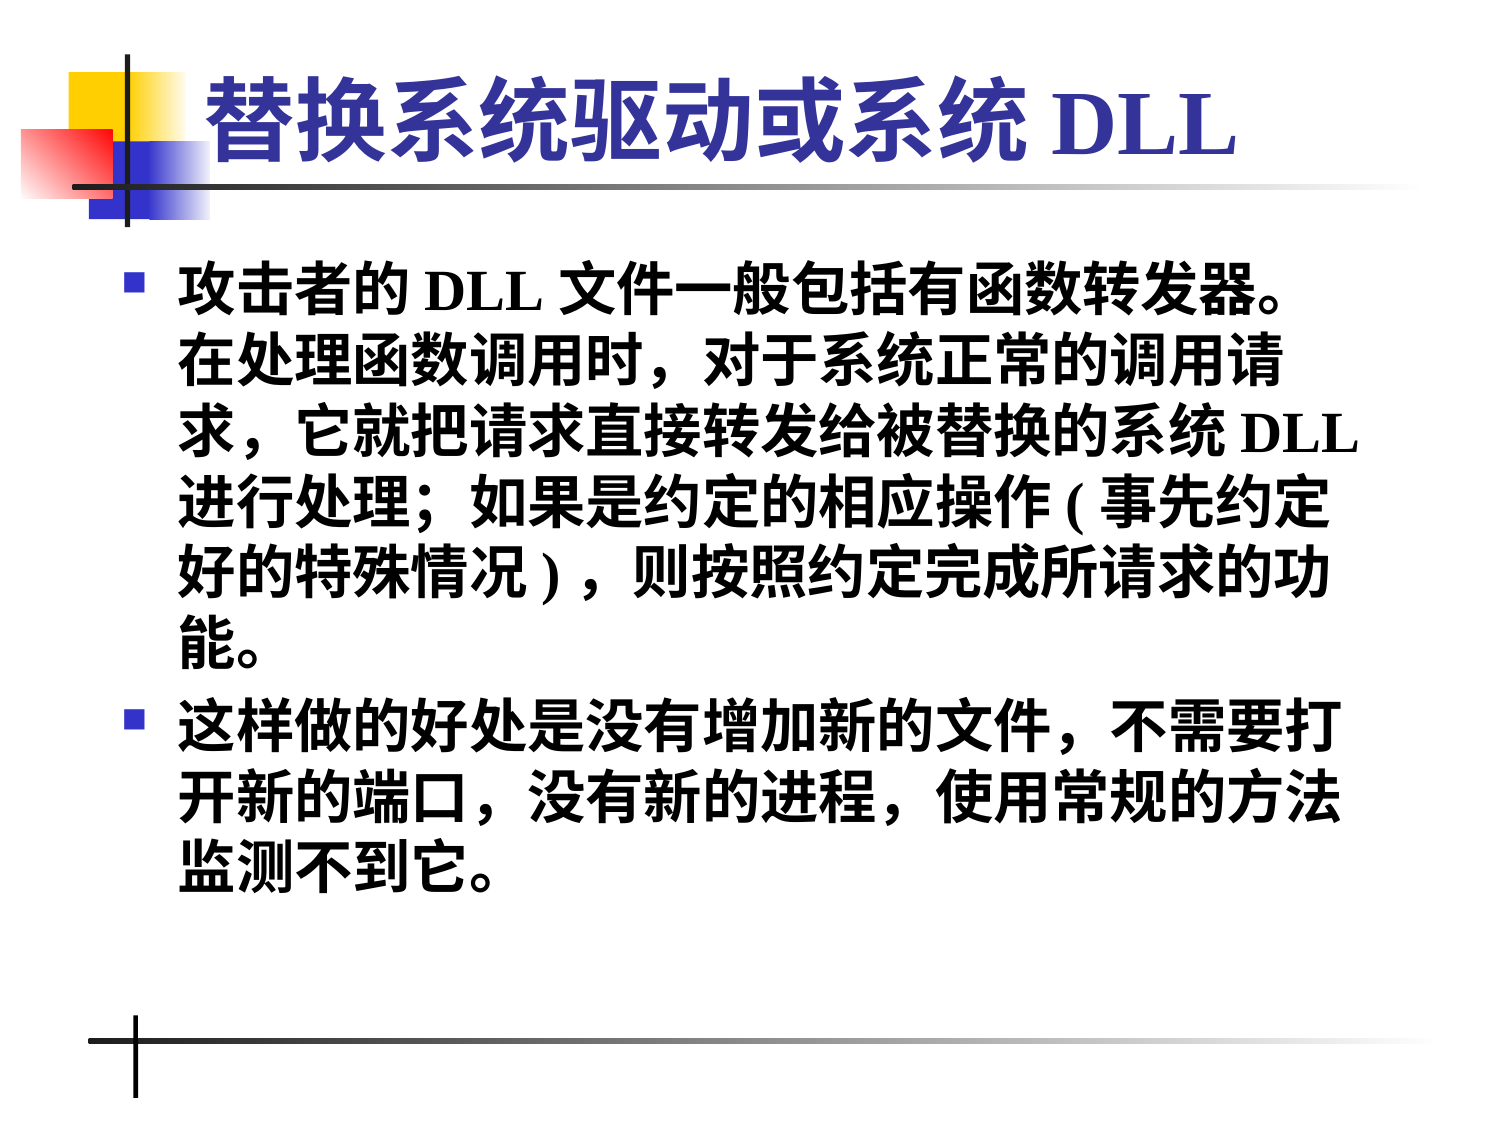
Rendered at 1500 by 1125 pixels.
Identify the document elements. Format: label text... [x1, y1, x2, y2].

title 替换系统驱动或系统DLL [188, 23, 1468, 181]
list 攻击者的DLL文件一般包括有函数转发器。在处理函数调用时，对于系统正常的调用请求，它就把请求直接转发给被替换的系统DLL进行处理；如果是约定的相应操作(事先约定好的特殊情况)，则按照约定完成所请求的功能。 这样做的好处是没有增加新的文件，不需要打开新的端口，没有新的进程，使用常规的方法监测不到它。 [106, 243, 1382, 920]
